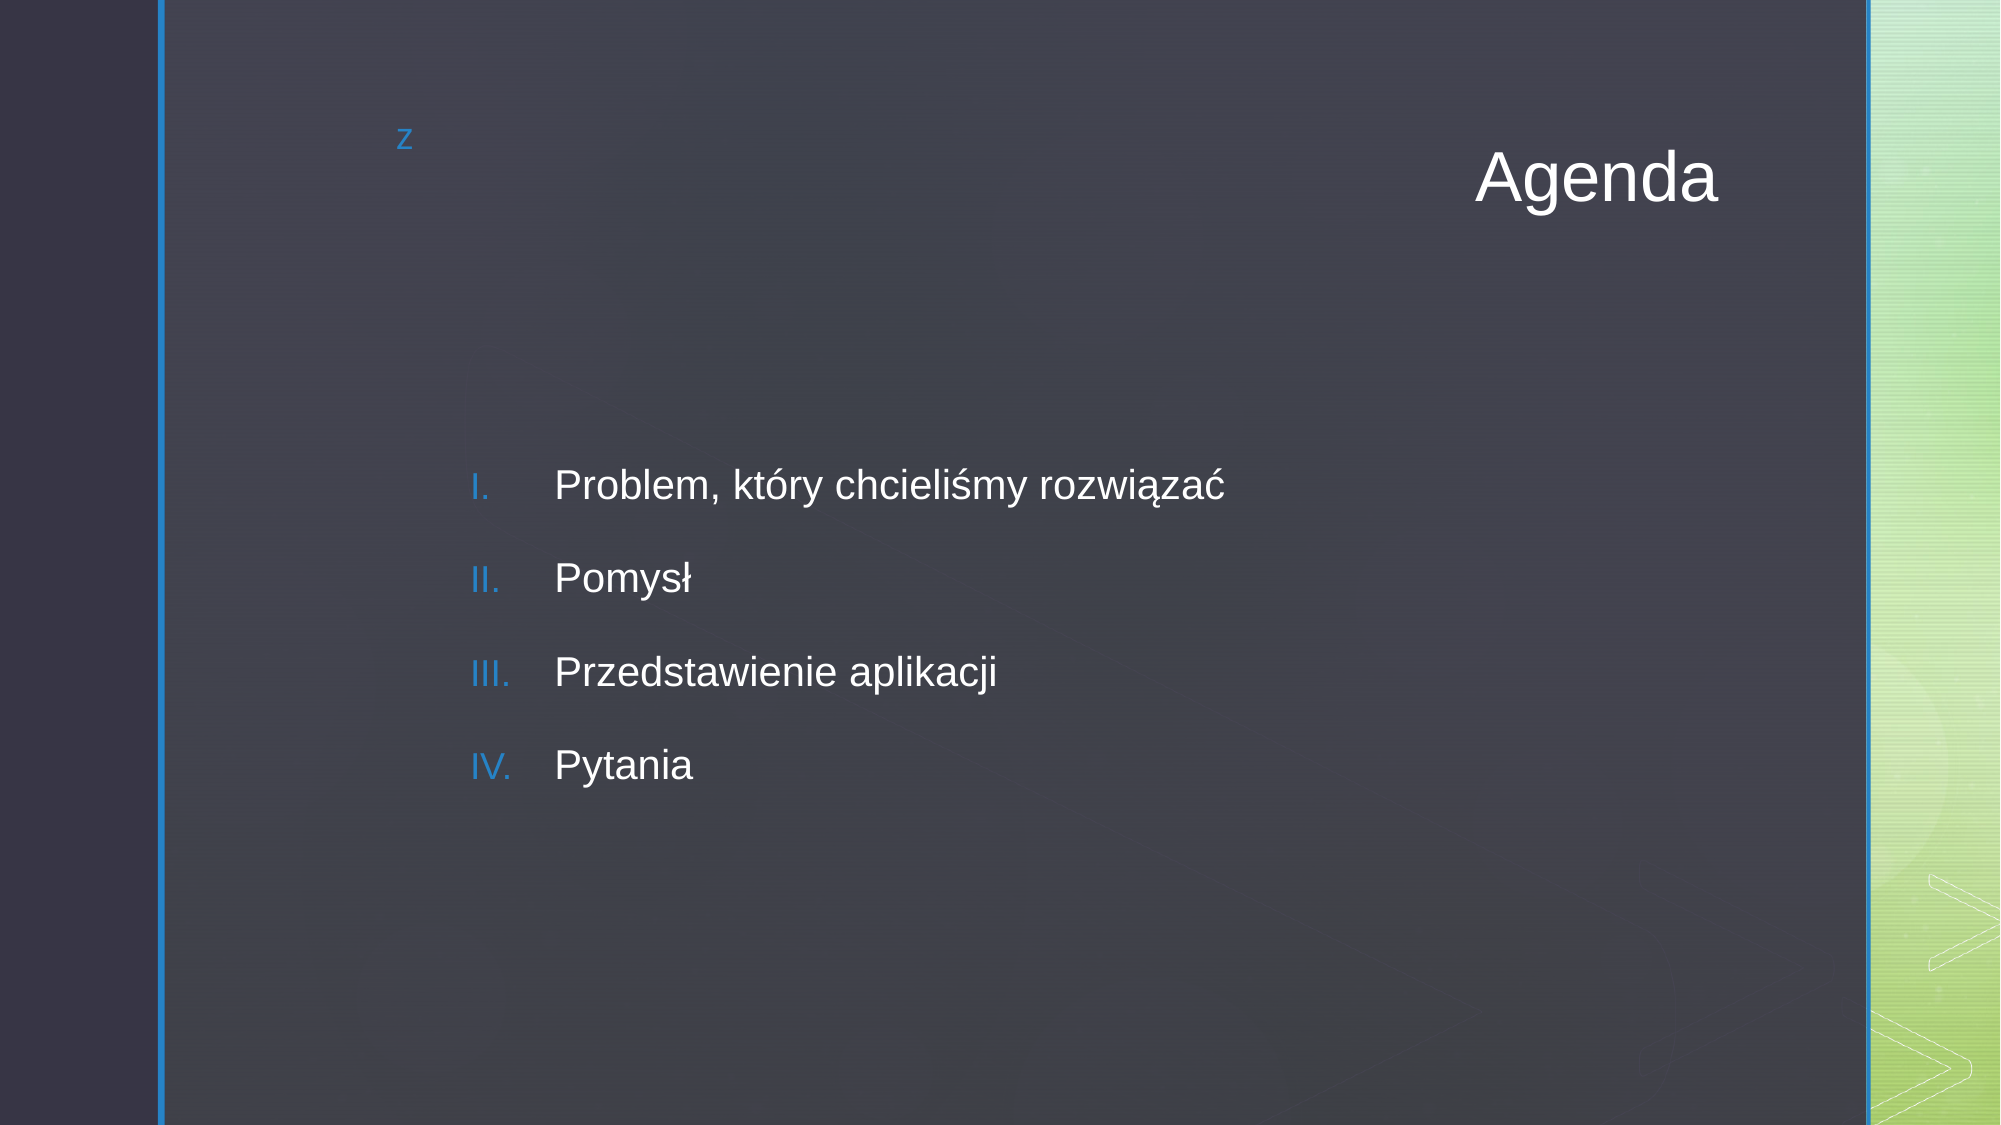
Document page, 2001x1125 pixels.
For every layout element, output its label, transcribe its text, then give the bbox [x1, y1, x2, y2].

picture [1871, 0, 2001, 1125]
title Agenda [428, 132, 1734, 310]
list Problem, który chcieliśmy rozwiązać Pomysł Przedstawienie aplikacji Pytania [454, 336, 1734, 993]
